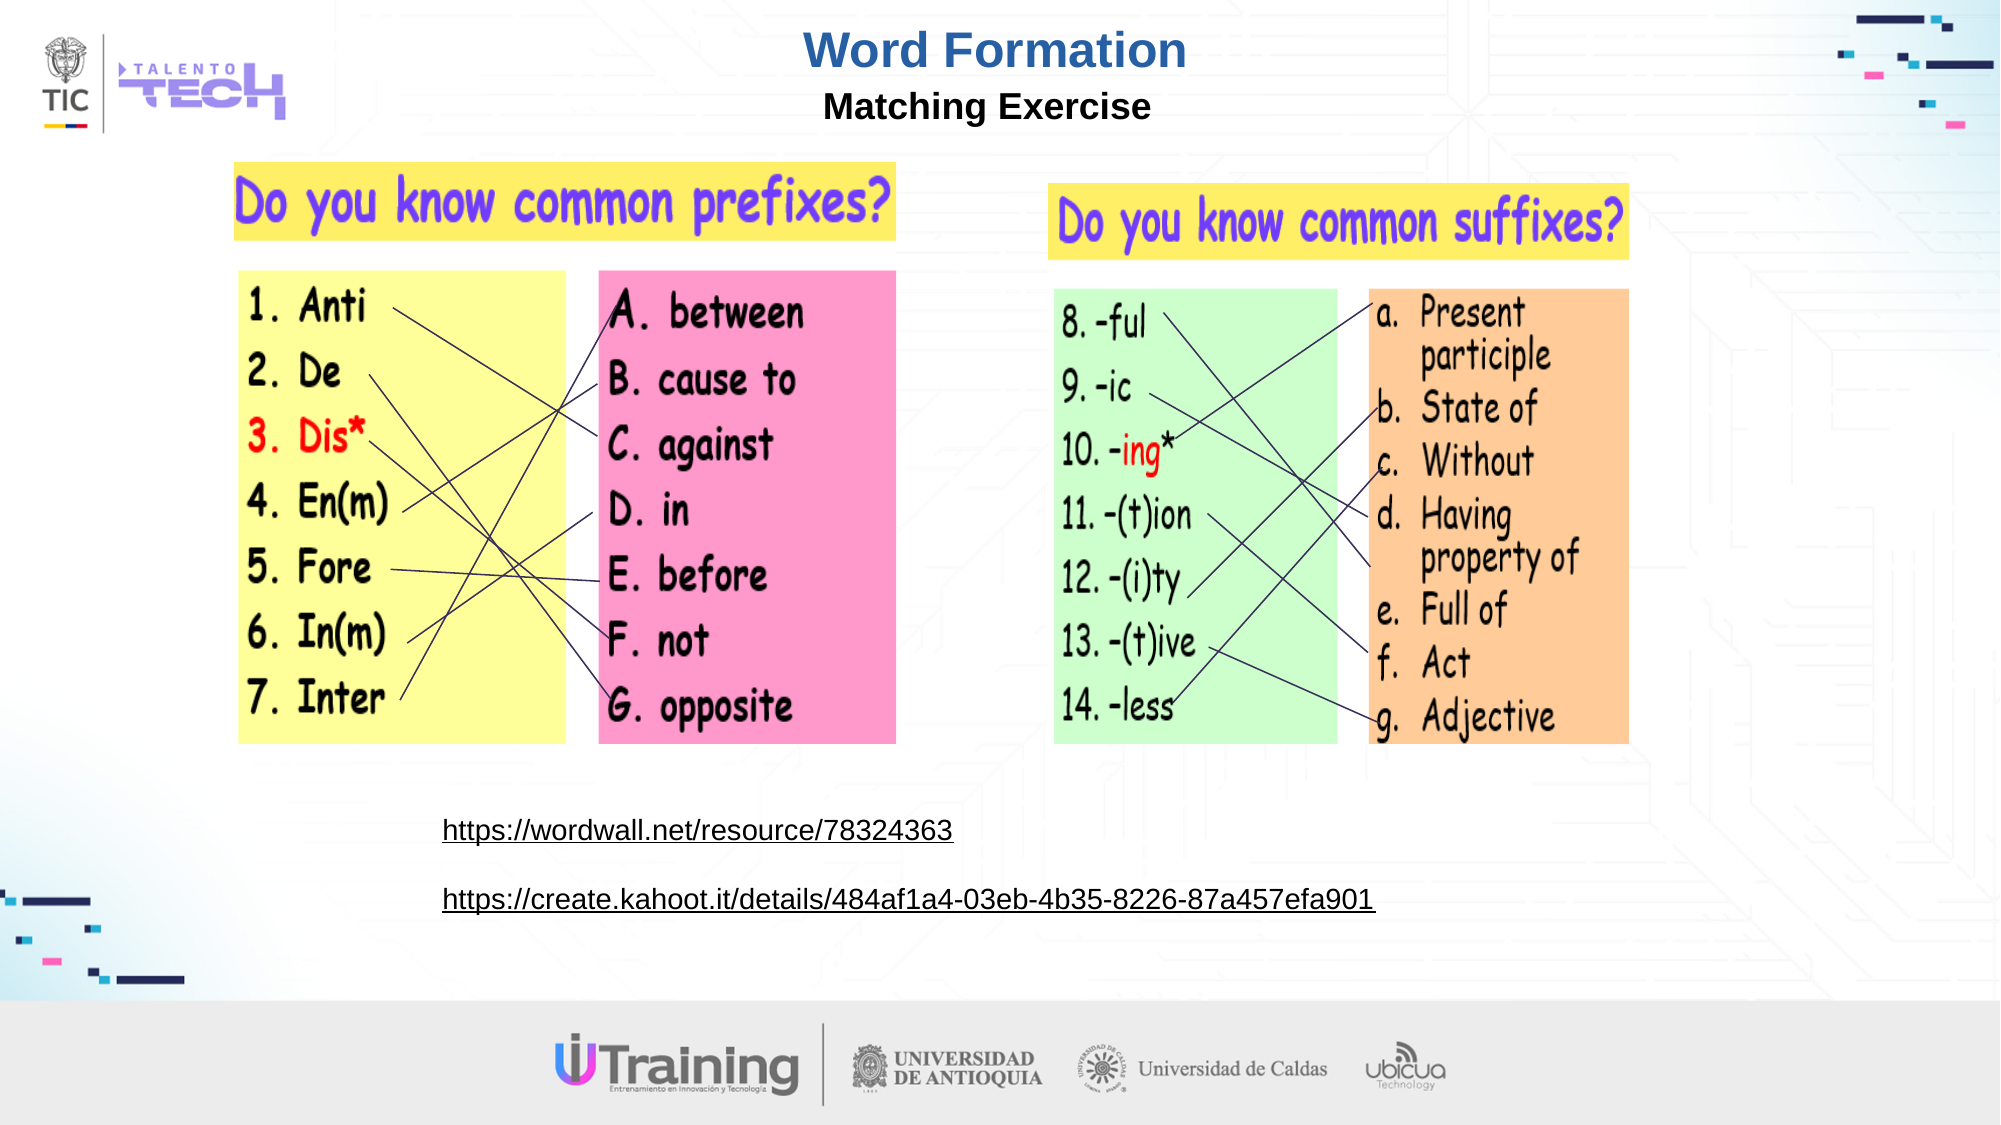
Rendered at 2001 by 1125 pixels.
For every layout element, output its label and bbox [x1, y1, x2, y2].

text_box [1186, 407, 1378, 599]
text_box [1207, 607, 1369, 653]
text_box [1172, 466, 1202, 703]
text_box [1208, 646, 1381, 724]
text_box [399, 305, 617, 701]
text_box [368, 374, 394, 440]
picture [0, 0, 2000, 1125]
text_box [368, 440, 610, 639]
text_box [368, 646, 394, 701]
text_box [1163, 312, 1169, 391]
text_box [1373, 466, 1383, 650]
text_box [392, 307, 396, 372]
text_box [1149, 393, 1181, 518]
text_box [1175, 302, 1374, 439]
